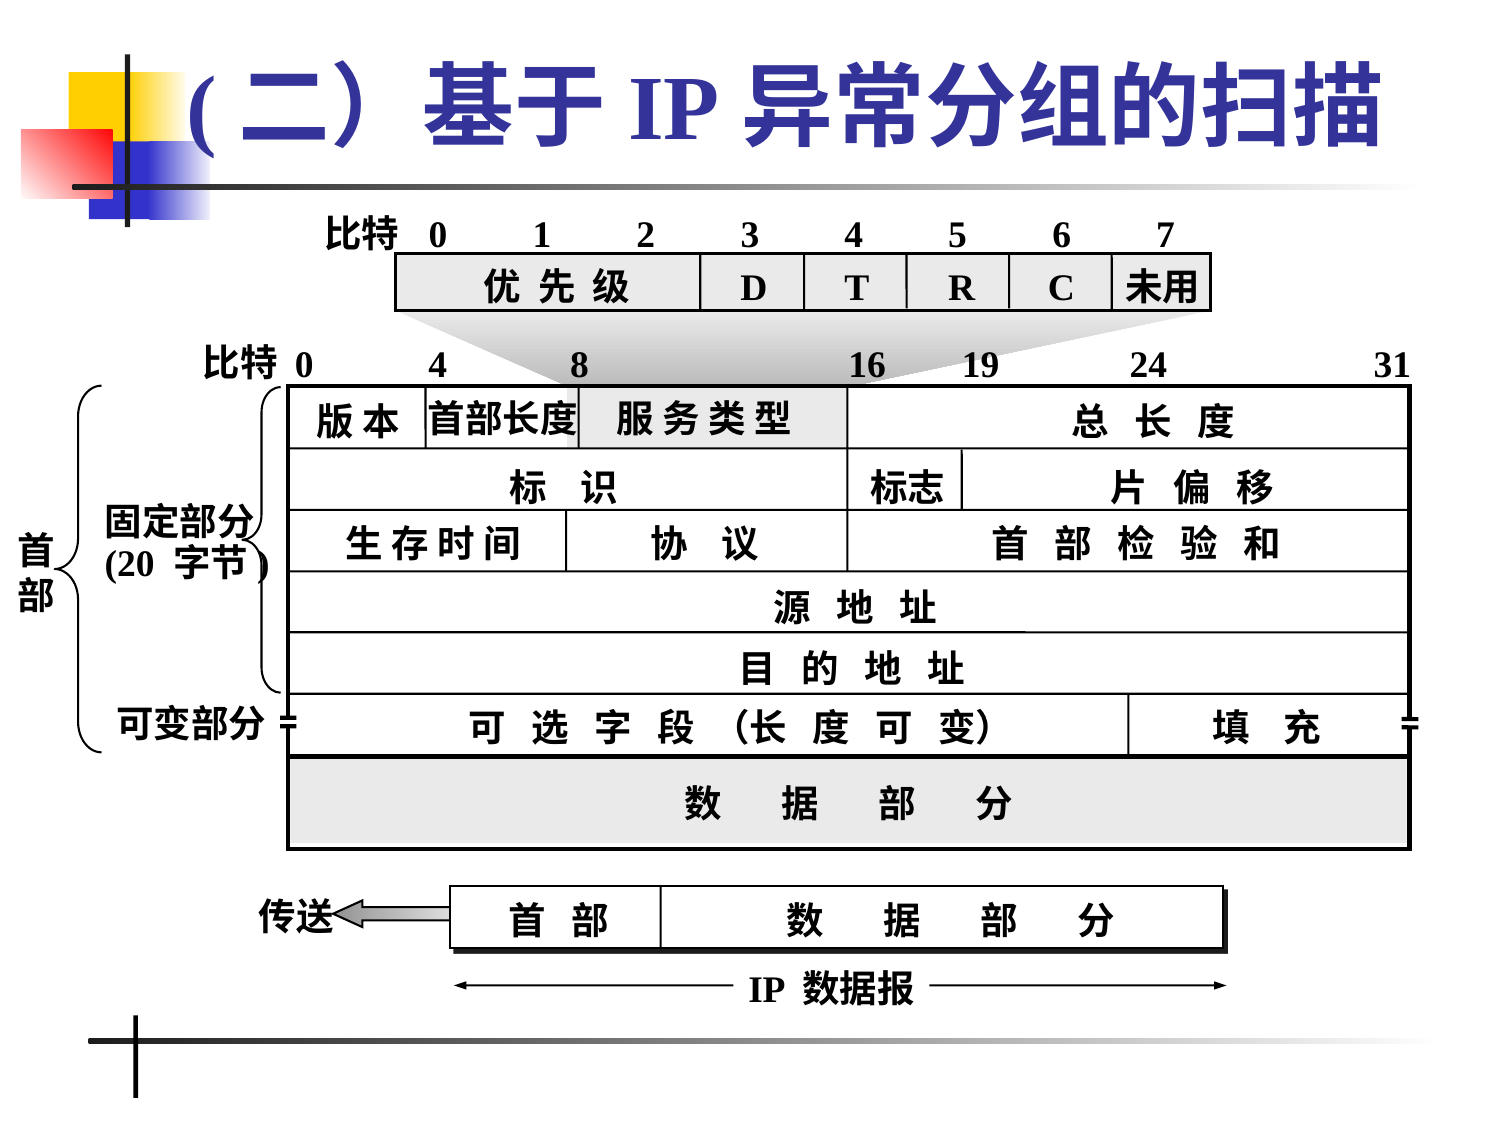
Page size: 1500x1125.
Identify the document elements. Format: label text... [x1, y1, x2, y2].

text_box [2, 202, 1427, 1018]
title (二）基于IP异常分组的扫描 [171, 35, 1402, 166]
